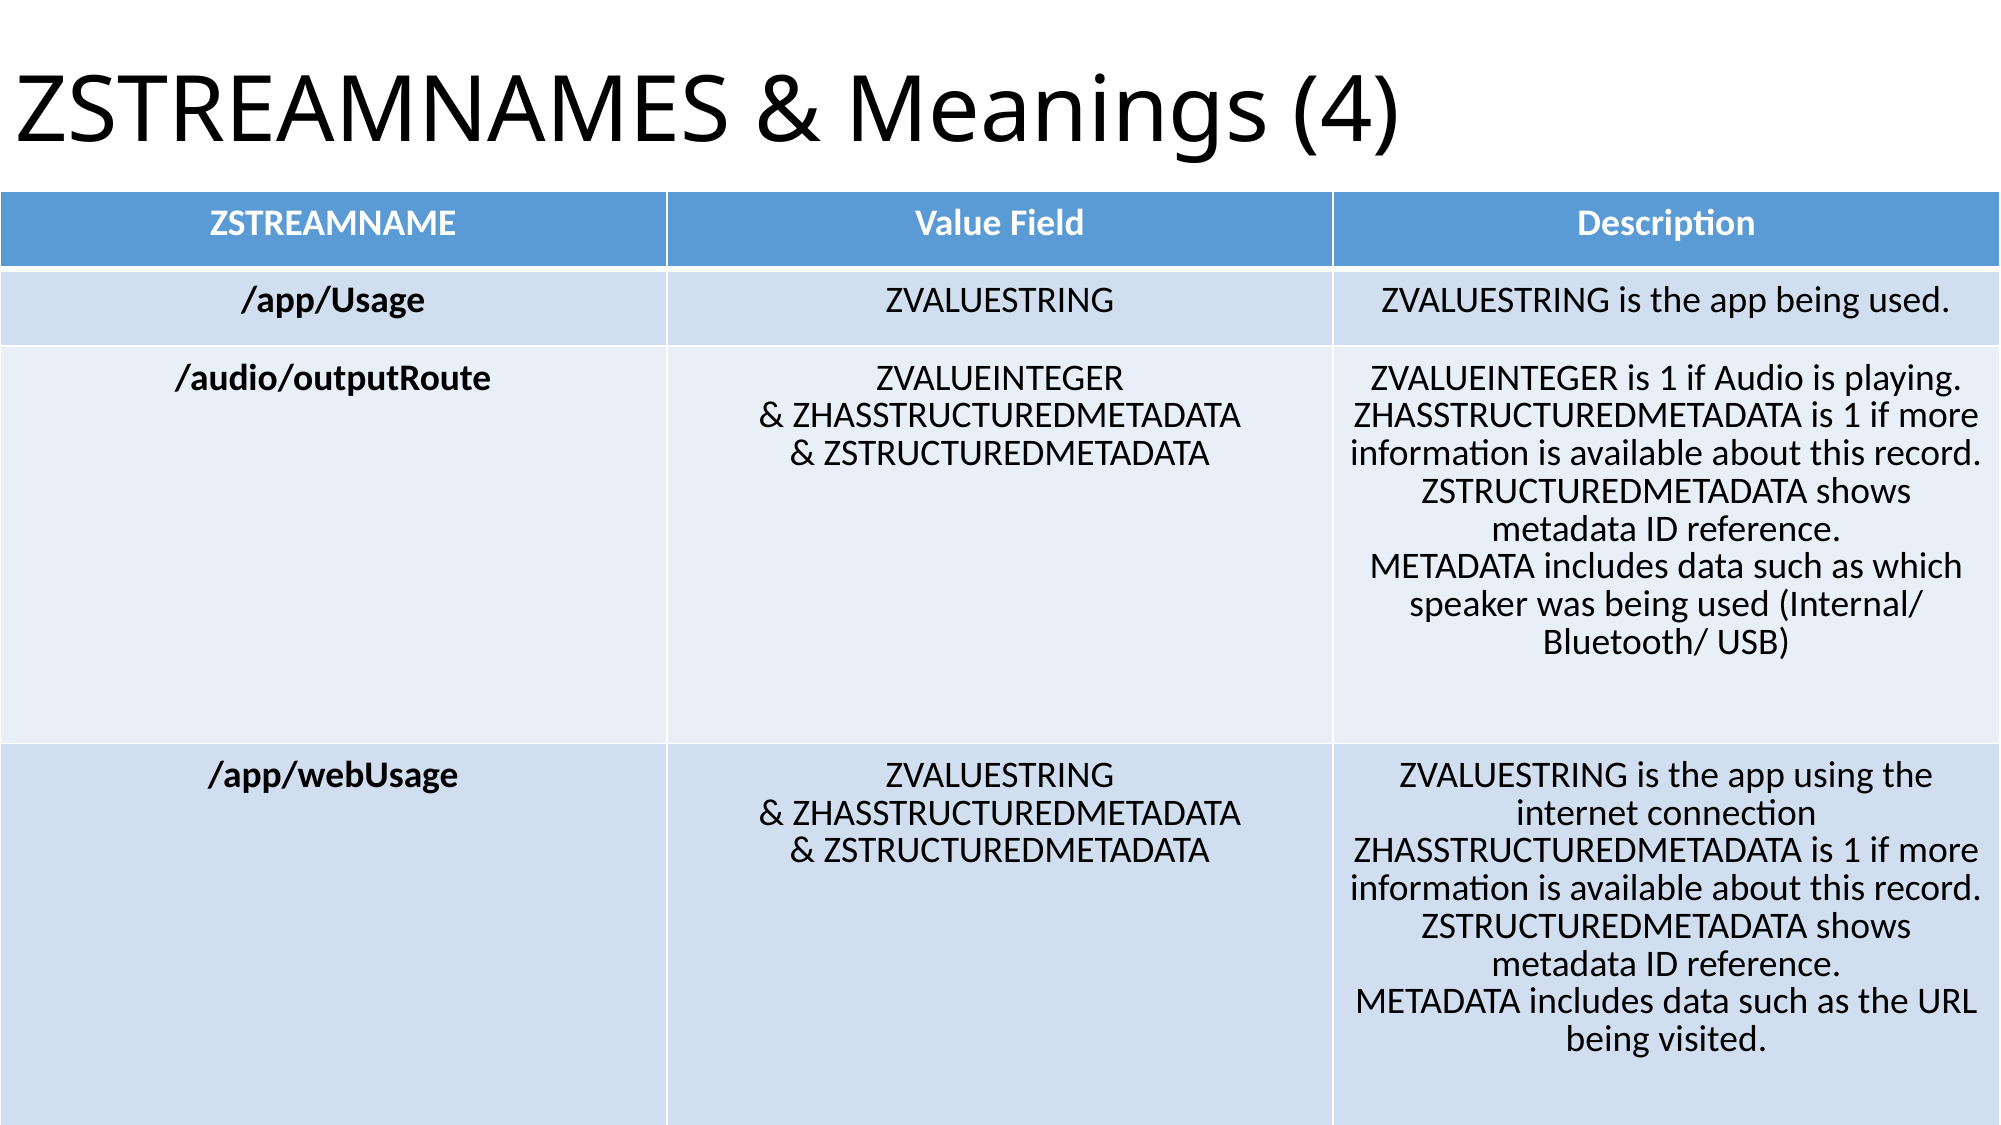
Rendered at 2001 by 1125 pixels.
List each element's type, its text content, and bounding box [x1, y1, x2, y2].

table_cell ZVALUEINTEGER is 1 if Audio is playing. ZHASSTRUCTUREDMETADATA is 1 if more information is available about this record. ZSTRUCTUREDMETADATA shows metadata ID reference. METADATA includes data such as which speaker was being used (Internal/ Bluetooth/ USB) [1334, 347, 1999, 743]
table_cell ZVALUEINTEGER & ZHASSTRUCTUREDMETADATA & ZSTRUCTUREDMETADATA [668, 347, 1332, 743]
table_cell /app/webUsage [1, 744, 666, 1125]
table_header Value Field [668, 192, 1332, 266]
table_cell ZVALUESTRING is the app using the internet connection ZHASSTRUCTUREDMETADATA is 1 if more information is available about this record. ZSTRUCTUREDMETADATA shows metadata ID reference. METADATA includes data such as the URL being visited. [1334, 744, 1999, 1125]
title ZSTREAMNAMES & Meanings (4) [0, 3, 1725, 191]
table_cell ZVALUESTRING & ZHASSTRUCTUREDMETADATA & ZSTRUCTUREDMETADATA [668, 744, 1332, 1125]
table_cell ZVALUESTRING is the app being used. [1334, 272, 1999, 345]
table_header Description [1334, 192, 1999, 266]
table_cell /app/Usage [1, 272, 666, 345]
table_cell /audio/outputRoute [1, 347, 666, 743]
table_cell ZVALUESTRING [668, 272, 1332, 345]
table_header ZSTREAMNAME [1, 192, 666, 266]
